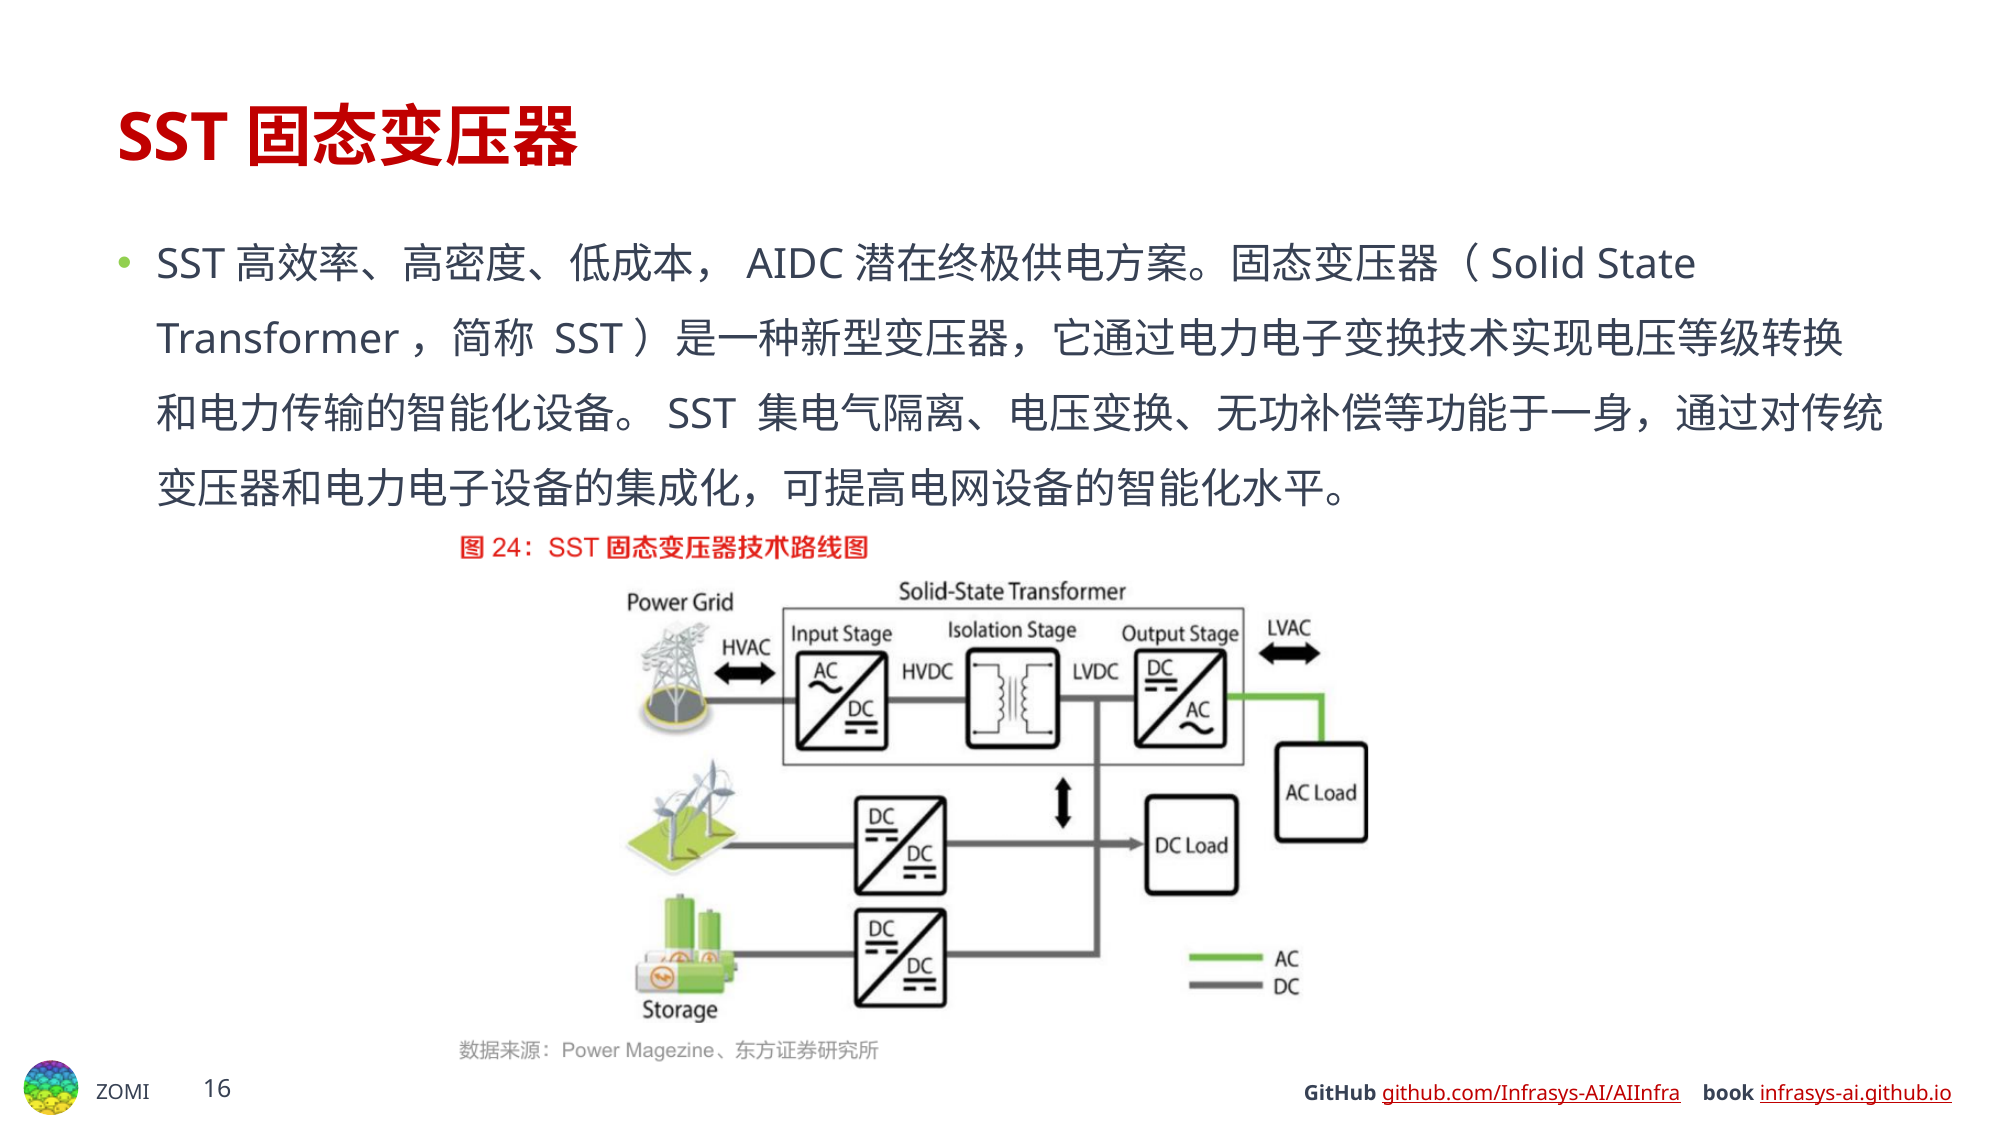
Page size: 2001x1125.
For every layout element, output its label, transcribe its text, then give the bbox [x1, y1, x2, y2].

list SST高效率、高密度、低成本，AIDC潜在终极供电方案。固态变压器（Solid State Transformer，简称 SST）是一种新型变压器，它通过电力电子变换技术实现电压等级转换和电力传输的智能化设备。SST 集电气隔离、电压变换、无功补偿等功能于一身，通过对传统变压器和电力电子设备的集成化，可提高电网设备的智能化水平。 [102, 204, 1901, 1043]
picture [452, 528, 1520, 1068]
picture [23, 1060, 79, 1115]
title SST固态变压器 [102, 85, 1901, 183]
